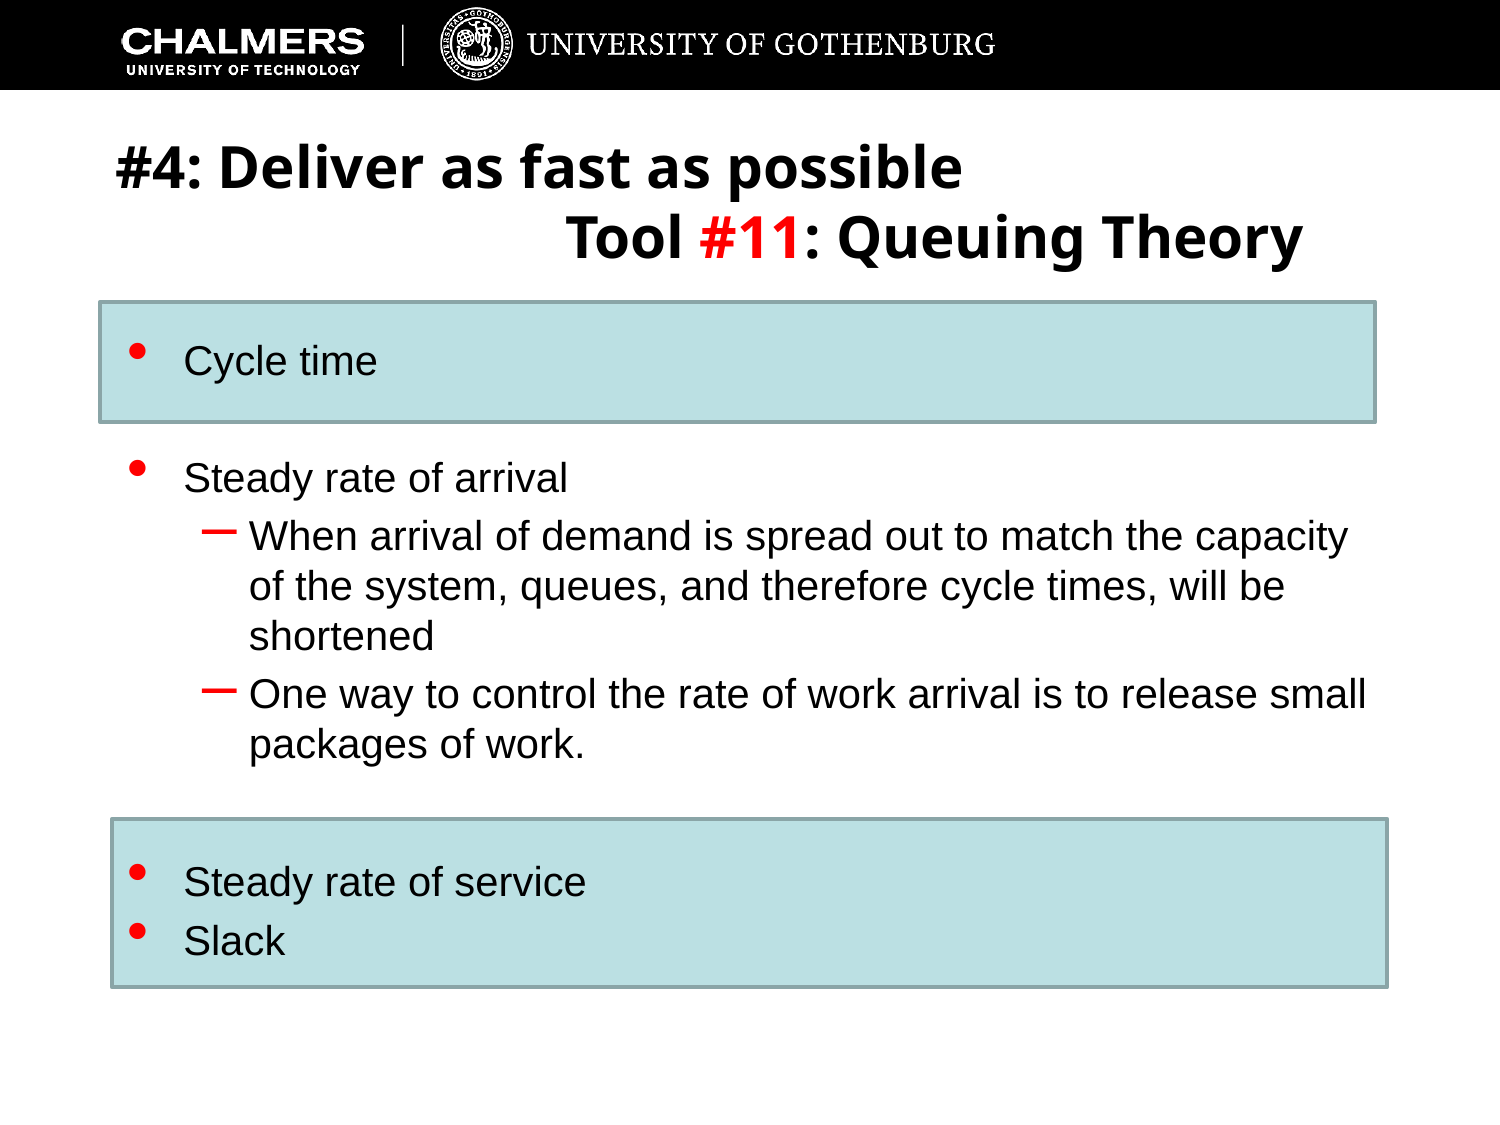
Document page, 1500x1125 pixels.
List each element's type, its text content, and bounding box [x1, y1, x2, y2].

title #4: Deliver as fast as possible Tool #11: Queuing Theory [100, 137, 1500, 263]
text_box [98, 300, 1377, 424]
picture [112, 7, 999, 84]
list Cycle time Steady rate of arrival When arrival of demand is spread out to match the capacity of the system, queues, and therefore cycle times, will be shortened One way to control the rate of work arrival is to release small packages of work. Steady rate of service Slack [112, 326, 1388, 1064]
